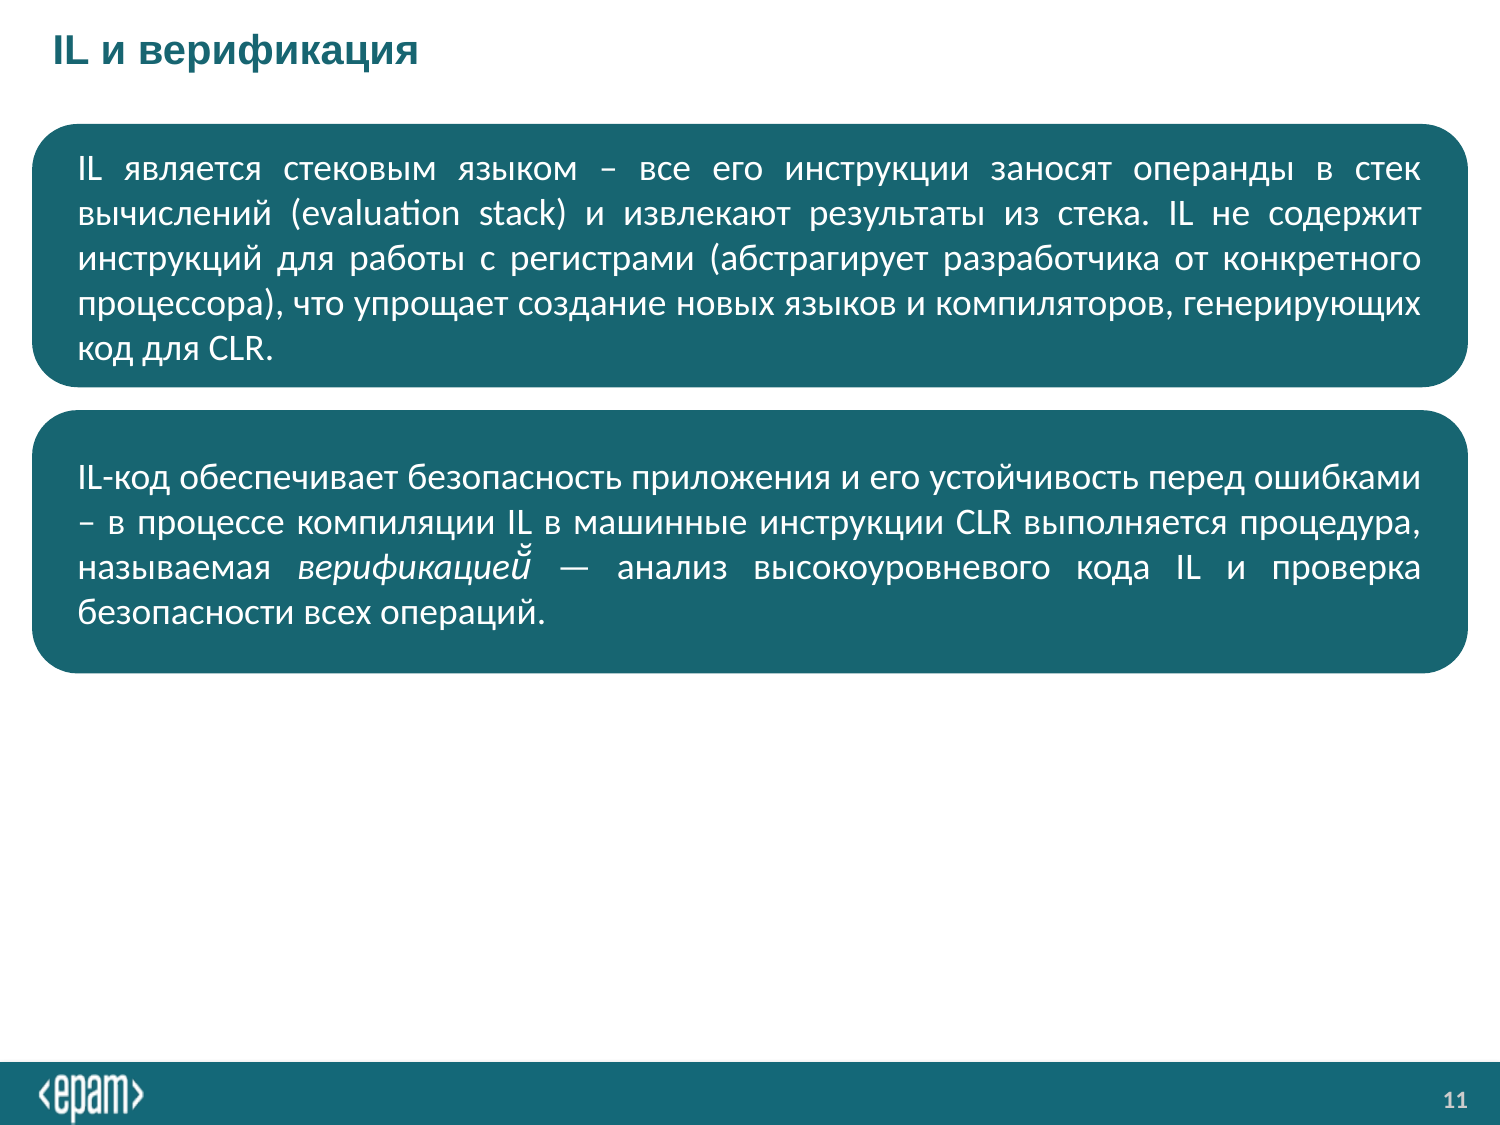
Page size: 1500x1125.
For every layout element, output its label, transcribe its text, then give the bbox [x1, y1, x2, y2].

text_box IL является стековым языком – все его инструкции заносят операнды в стек вычислений (evaluation stack) и извлекают результаты из стека. IL не содержит инструкций для работы с регистрами (абстрагирует разработчика от конкретного процессора), что упрощает создание новых языков и компиляторов, генерирующих код для CLR. [33, 124, 1467, 387]
text_box IL-код обеспечивает безопасность приложения и его устойчивость перед ошибками – в процессе компиляции IL в машинные инструкции CLR выполняется процедура, называемая верификацией̆ — анализ высокоуровневого кода IL и проверка безопасности всех операций. [33, 411, 1467, 673]
picture [38, 1074, 144, 1125]
title IL и верификация [0, 0, 1500, 95]
